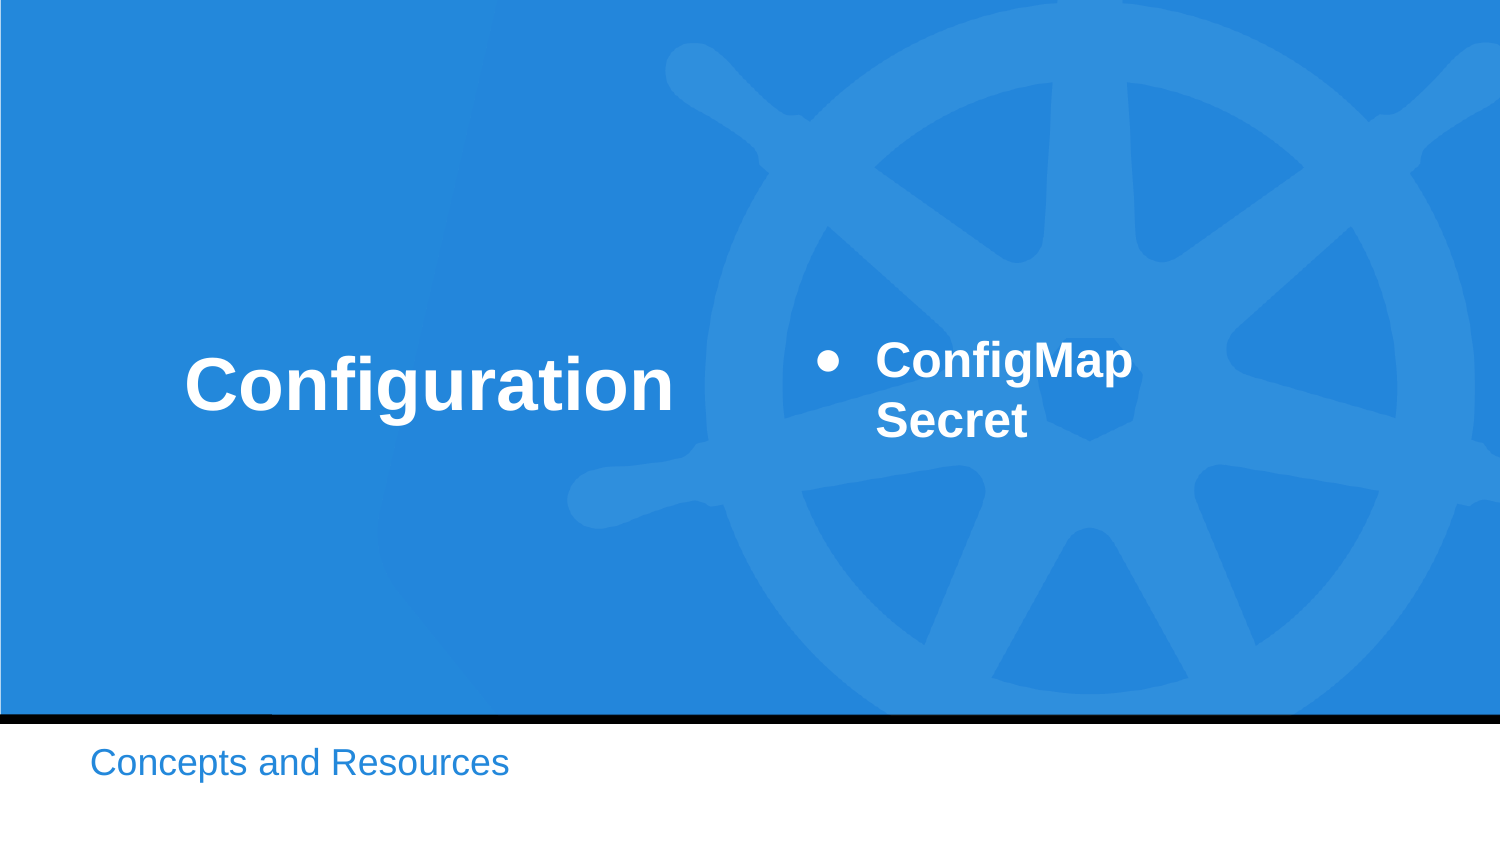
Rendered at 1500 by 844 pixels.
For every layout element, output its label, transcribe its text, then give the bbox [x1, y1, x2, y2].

text_box Configuration [75, 254, 785, 508]
text_box ConfigMap Secret [785, 146, 1293, 630]
text_box Concepts and Resources [74, 722, 1425, 808]
